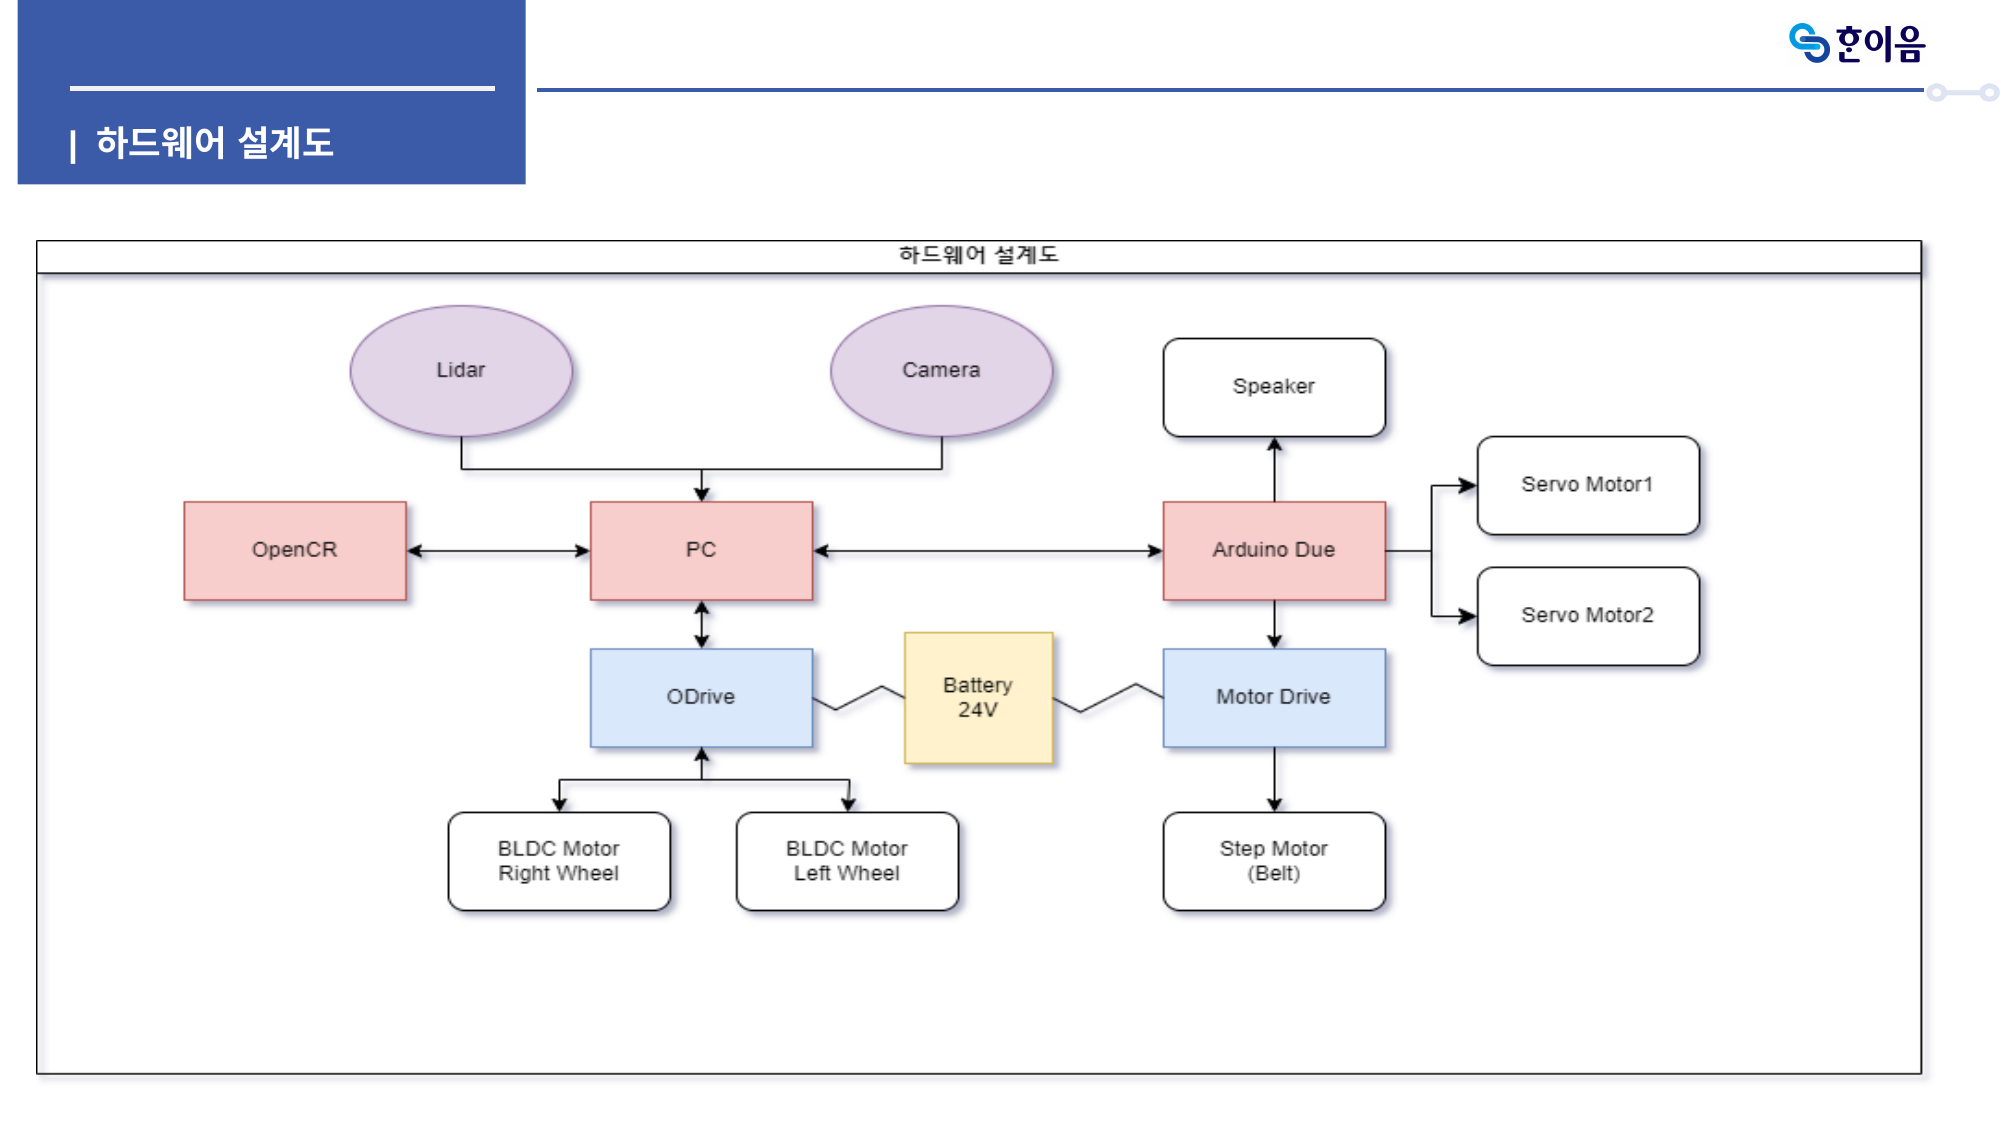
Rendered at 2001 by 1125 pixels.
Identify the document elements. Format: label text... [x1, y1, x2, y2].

picture [1786, 20, 1929, 67]
picture [1924, 78, 2000, 105]
picture [36, 240, 1943, 1093]
text_box | 하드웨어 설계도 [53, 113, 638, 161]
text_box [17, 0, 527, 185]
